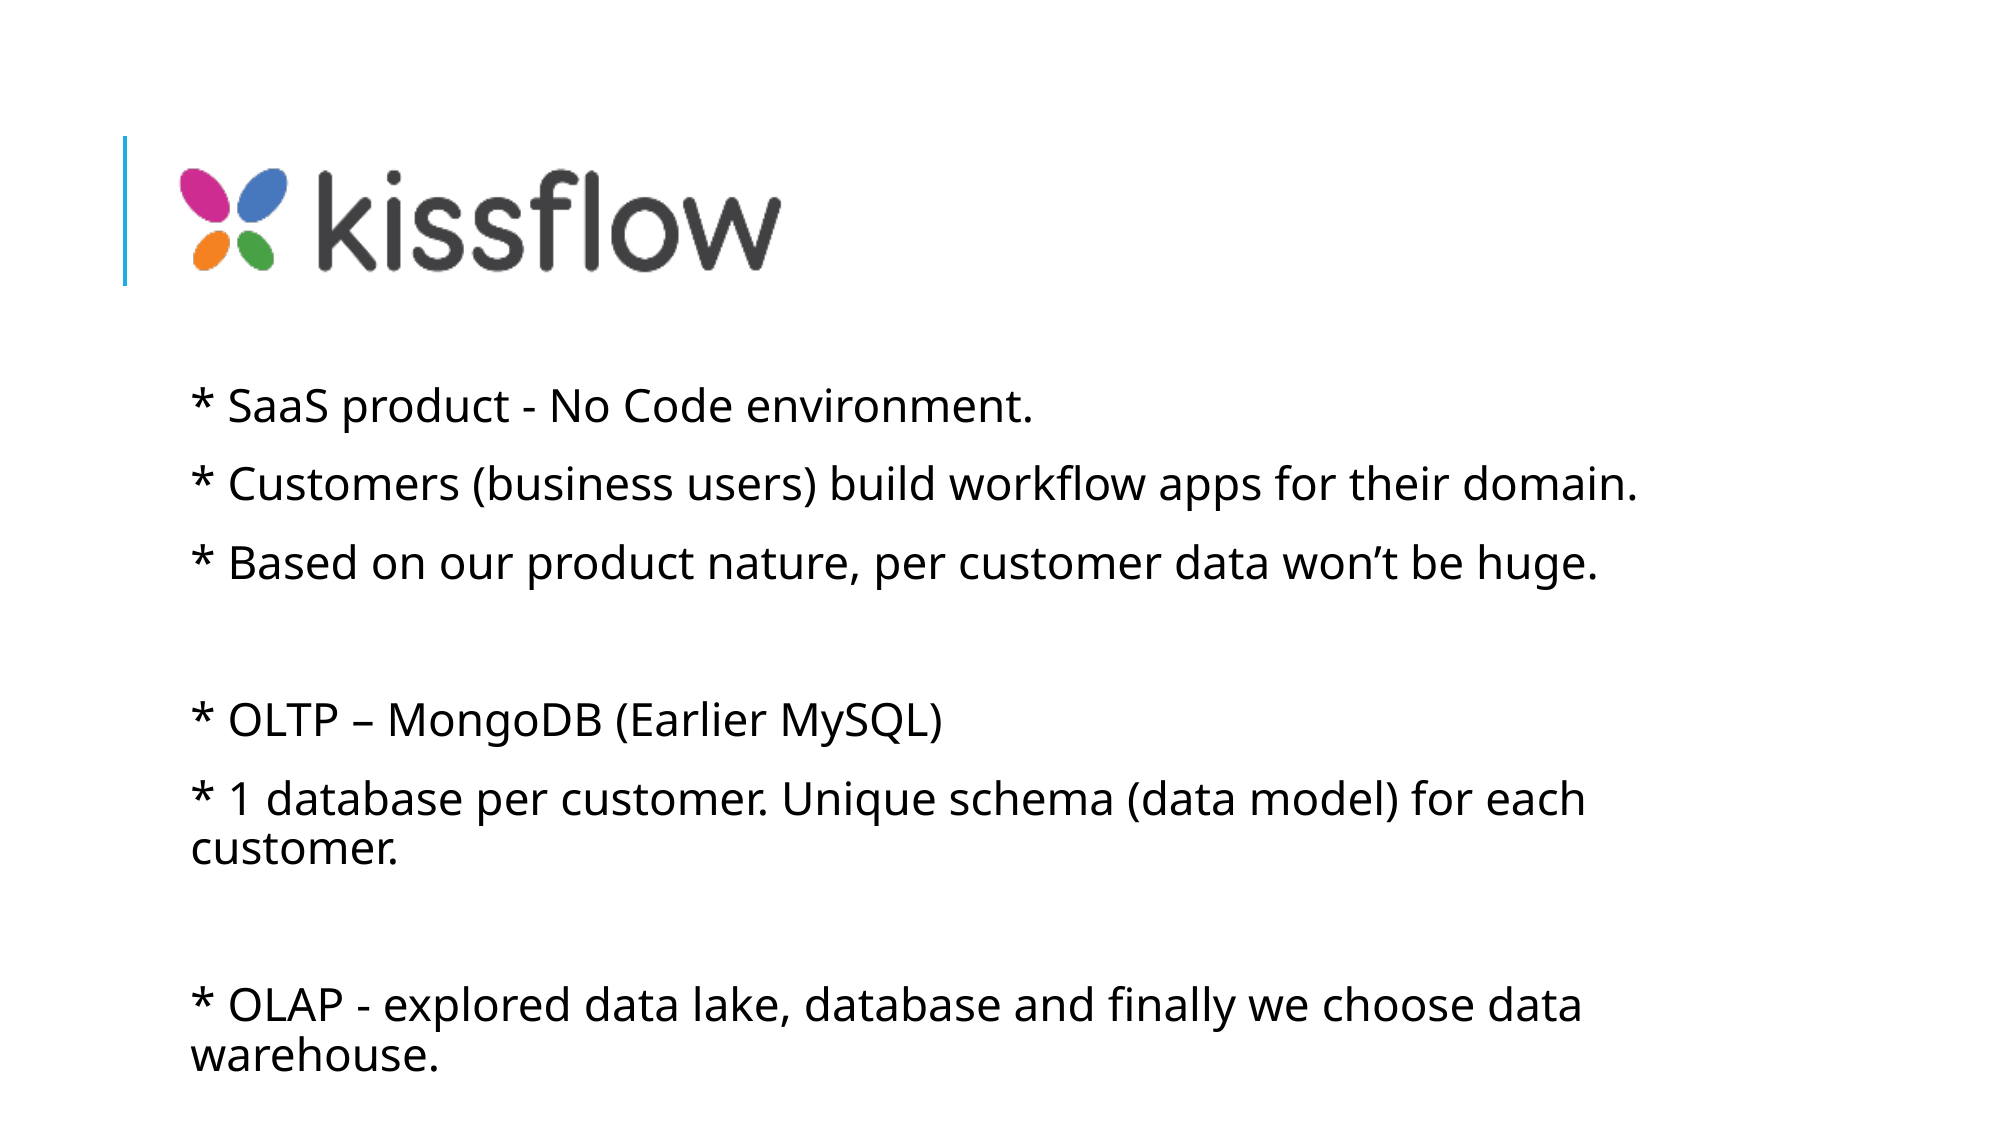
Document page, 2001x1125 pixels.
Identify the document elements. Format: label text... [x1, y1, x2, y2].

list * SaaS product - No Code environment. * Customers (business users) build workflow apps for their domain. * Based on our product nature, per customer data won’t be huge. * OLTP – MongoDB (Earlier MySQL) * 1 database per customer. Unique schema (data model) for each customer. * OLAP - explored data lake, database and finally we choose data warehouse. [168, 375, 1763, 1035]
picture [167, 155, 787, 283]
